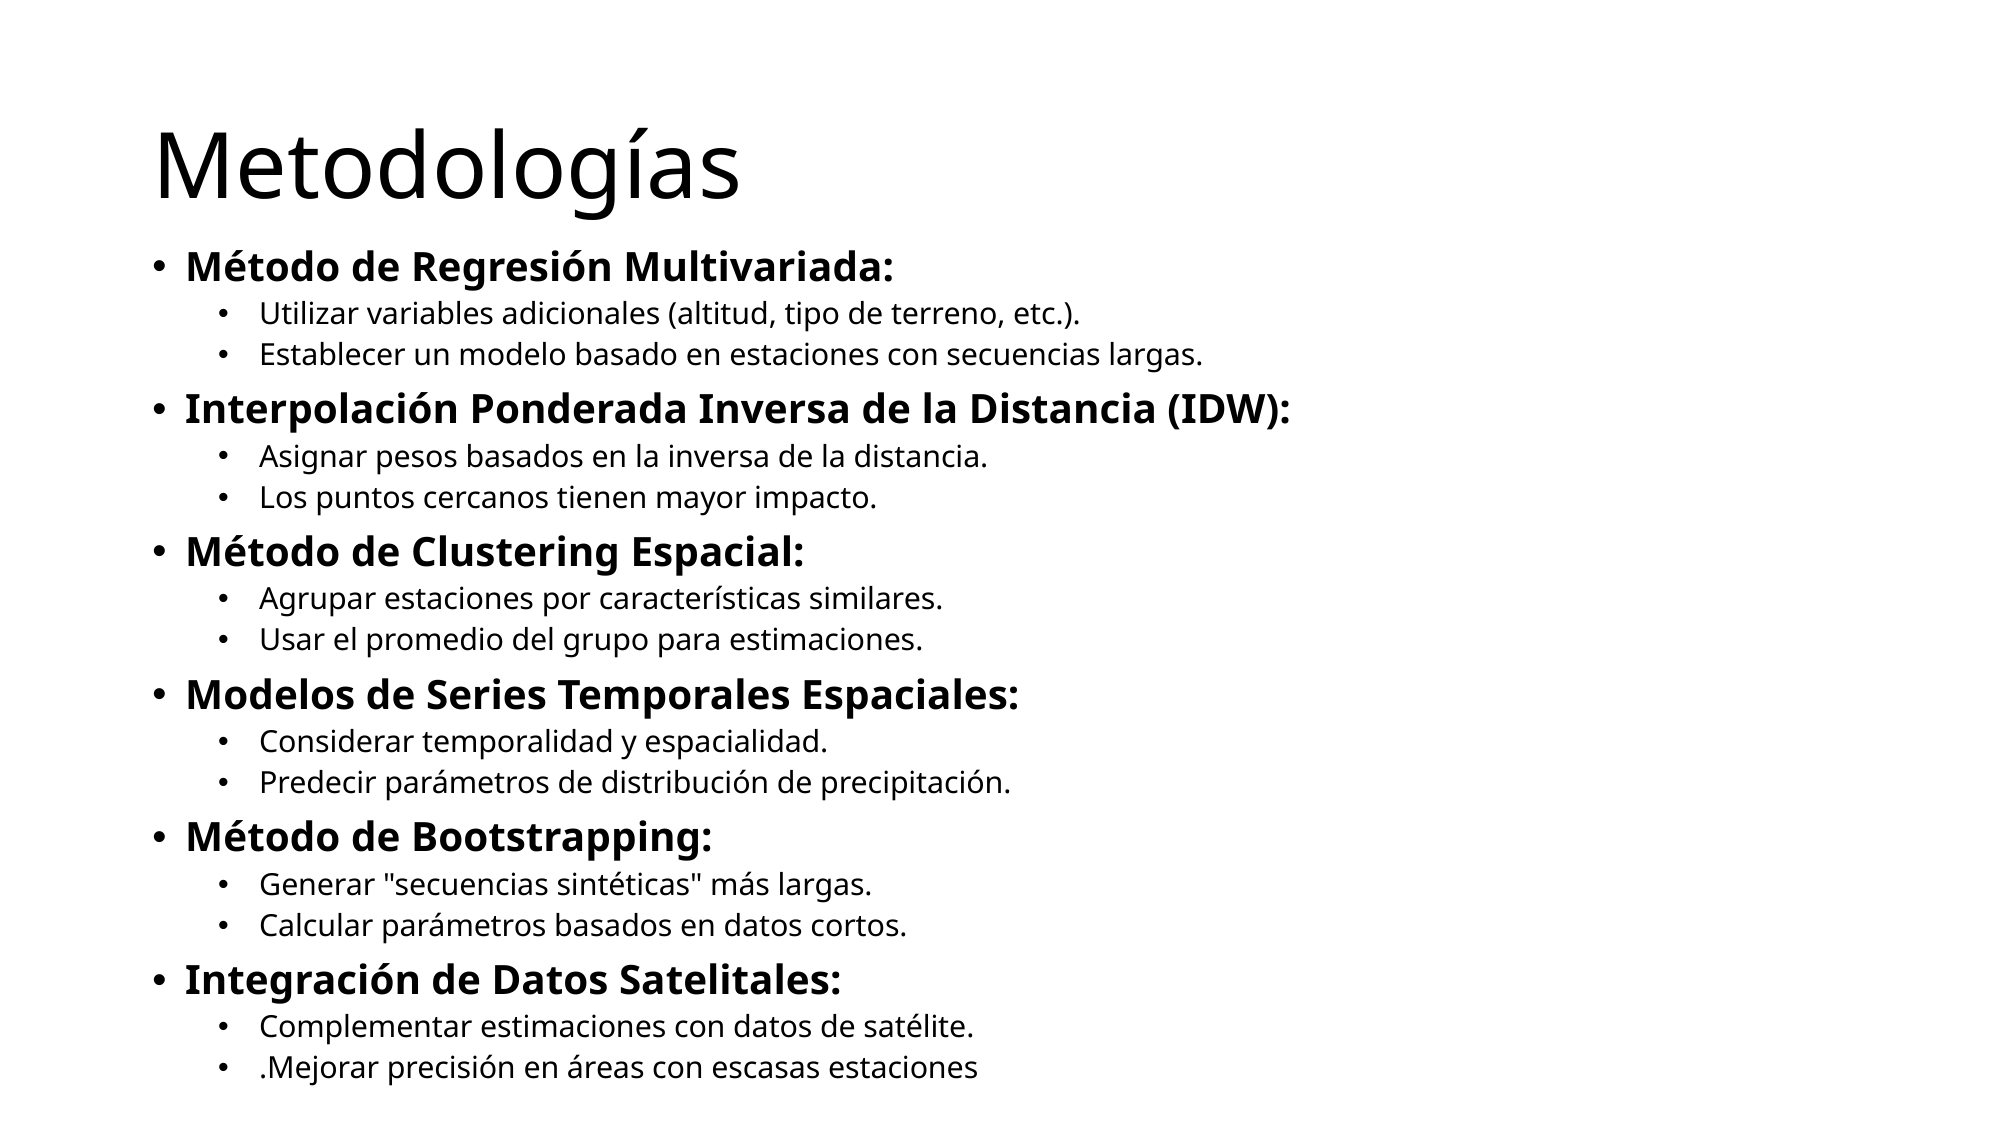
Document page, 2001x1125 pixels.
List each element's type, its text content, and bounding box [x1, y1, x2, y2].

list Método de Regresión Multivariada: Utilizar variables adicionales (altitud, tipo de terreno, etc.). Establecer un modelo basado en estaciones con secuencias largas. Interpolación Ponderada Inversa de la Distancia (IDW): Asignar pesos basados en la inversa de la distancia. Los puntos cercanos tienen mayor impacto. Método de Clustering Espacial: Agrupar estaciones por características similares. Usar el promedio del grupo para estimaciones. Modelos de Series Temporales Espaciales: Considerar temporalidad y espacialidad. Predecir parámetros de distribución de precipitación. Método de Bootstrapping: Generar "secuencias sintéticas" más largas. Calcular parámetros basados en datos cortos. Integración de Datos Satelitales: Complementar estimaciones con datos de satélite. .Mejorar precisión en áreas con escasas estaciones [137, 238, 1863, 1095]
title Metodologías [137, 59, 1863, 238]
